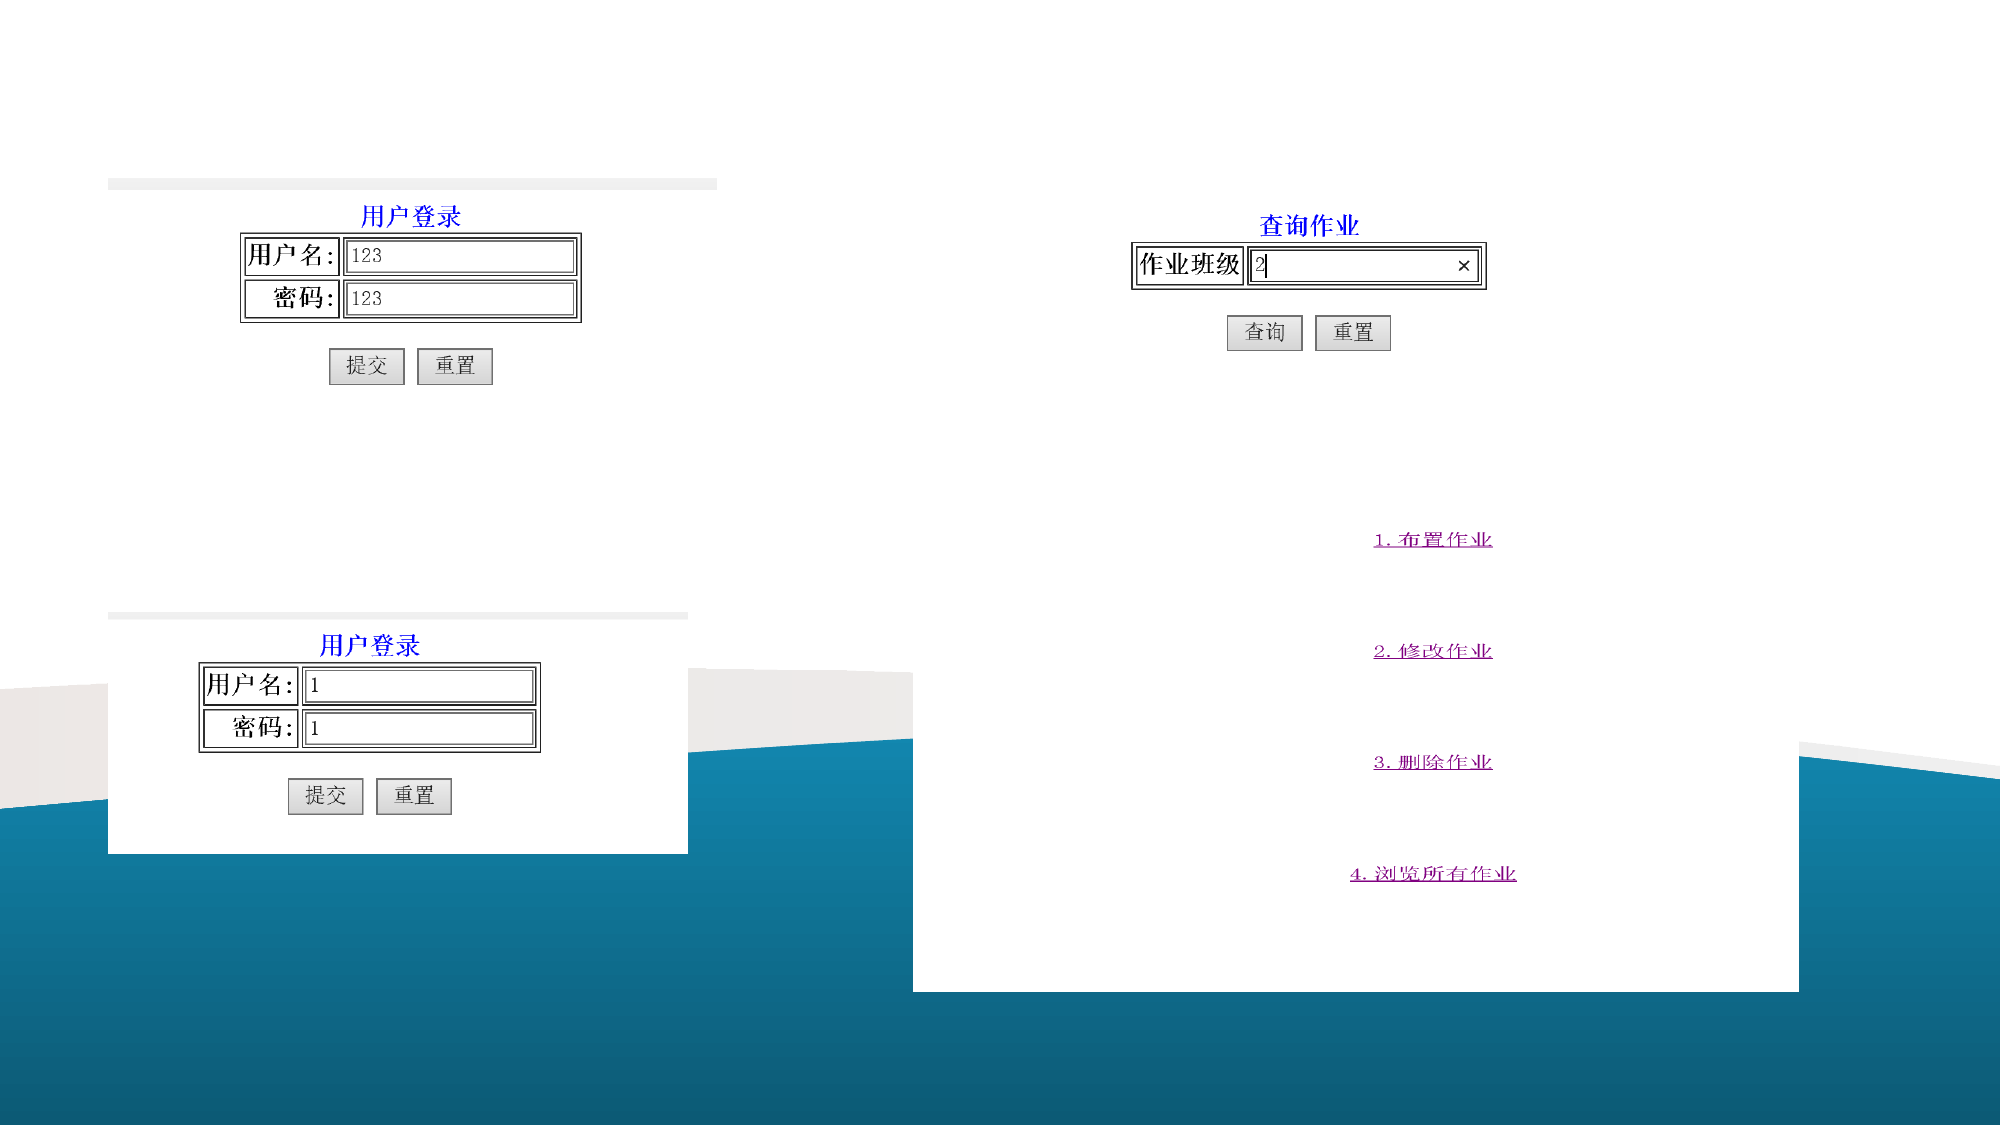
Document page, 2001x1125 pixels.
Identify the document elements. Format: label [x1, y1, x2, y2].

picture [108, 178, 717, 431]
picture [913, 453, 1799, 992]
picture [108, 612, 688, 854]
picture [1032, 199, 1594, 398]
